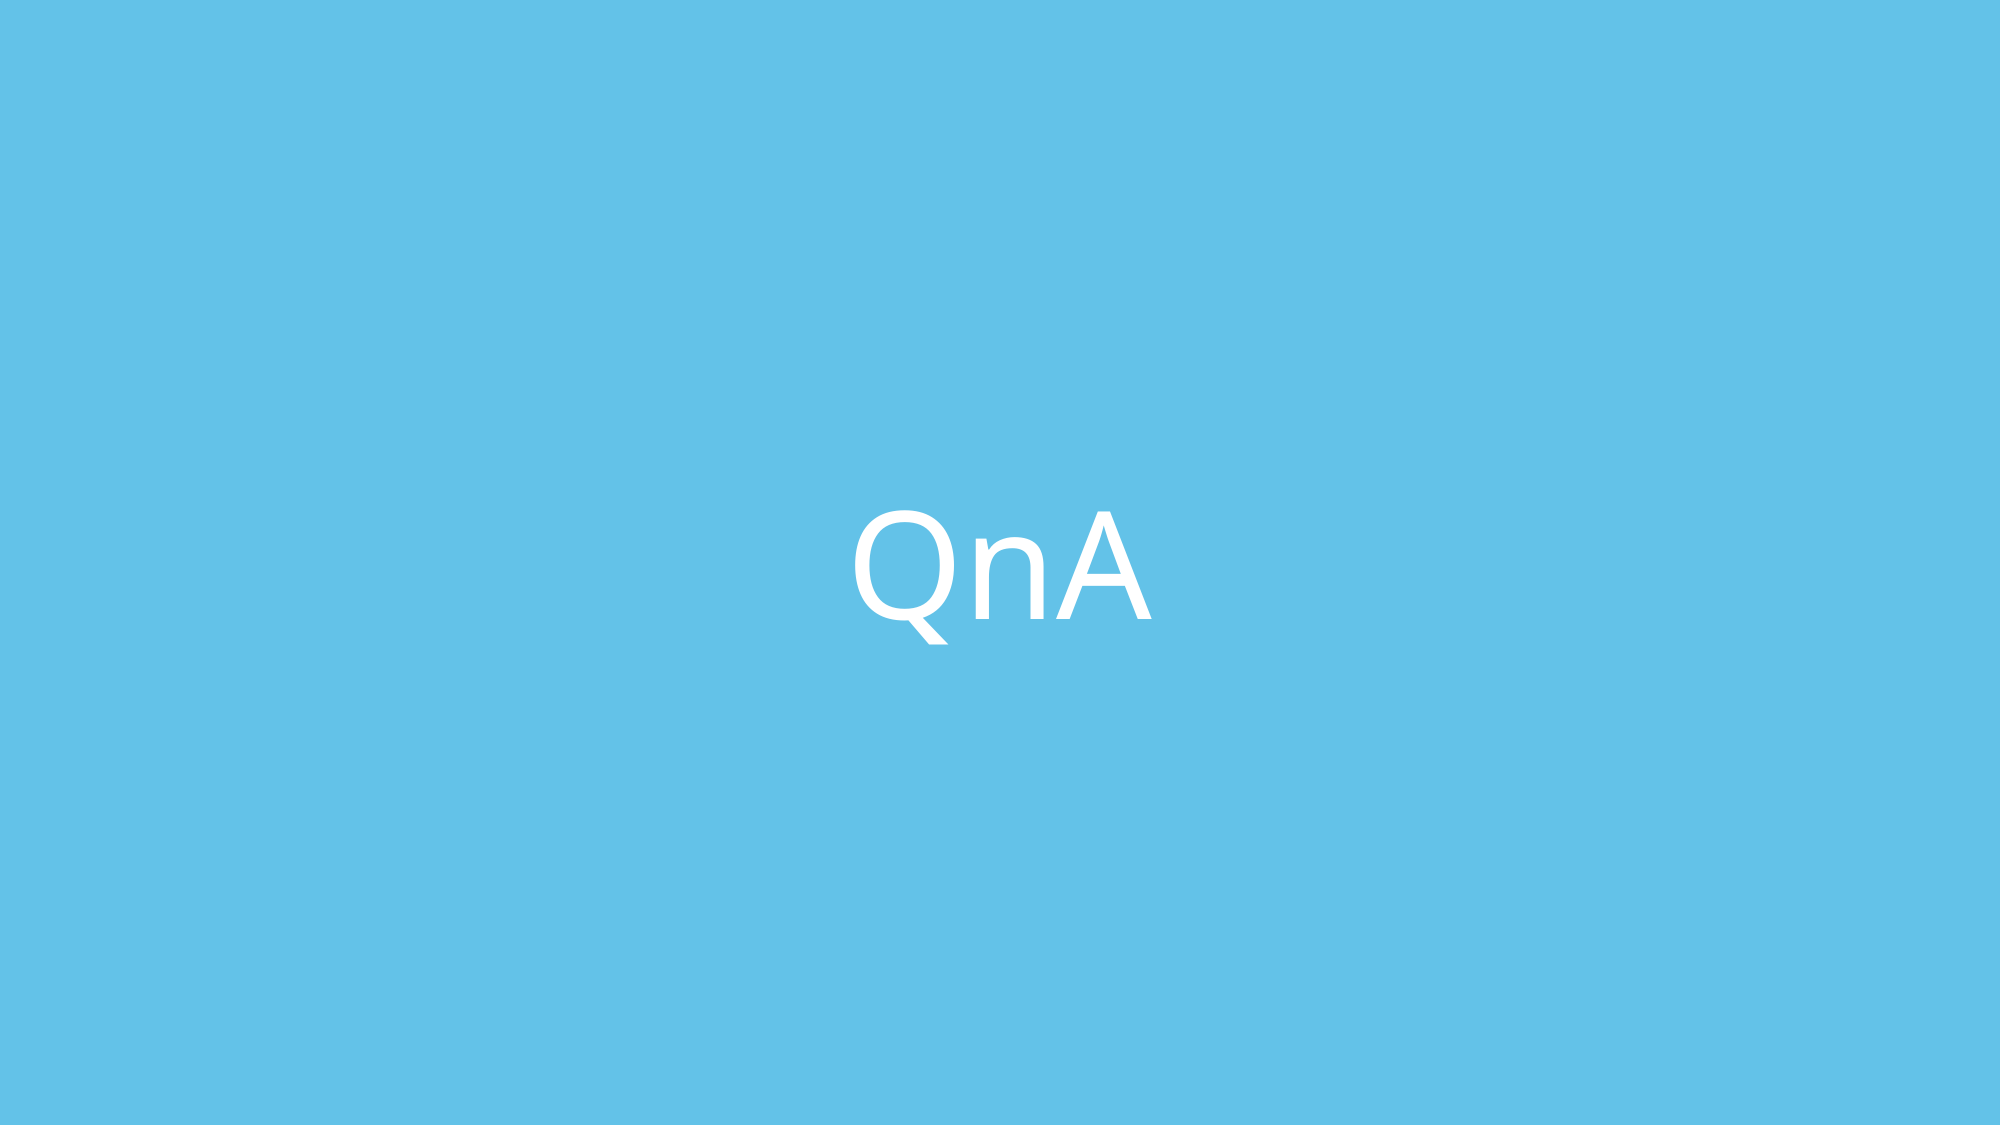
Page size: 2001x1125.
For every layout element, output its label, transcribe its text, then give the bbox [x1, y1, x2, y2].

text_box QnA [832, 462, 1168, 657]
